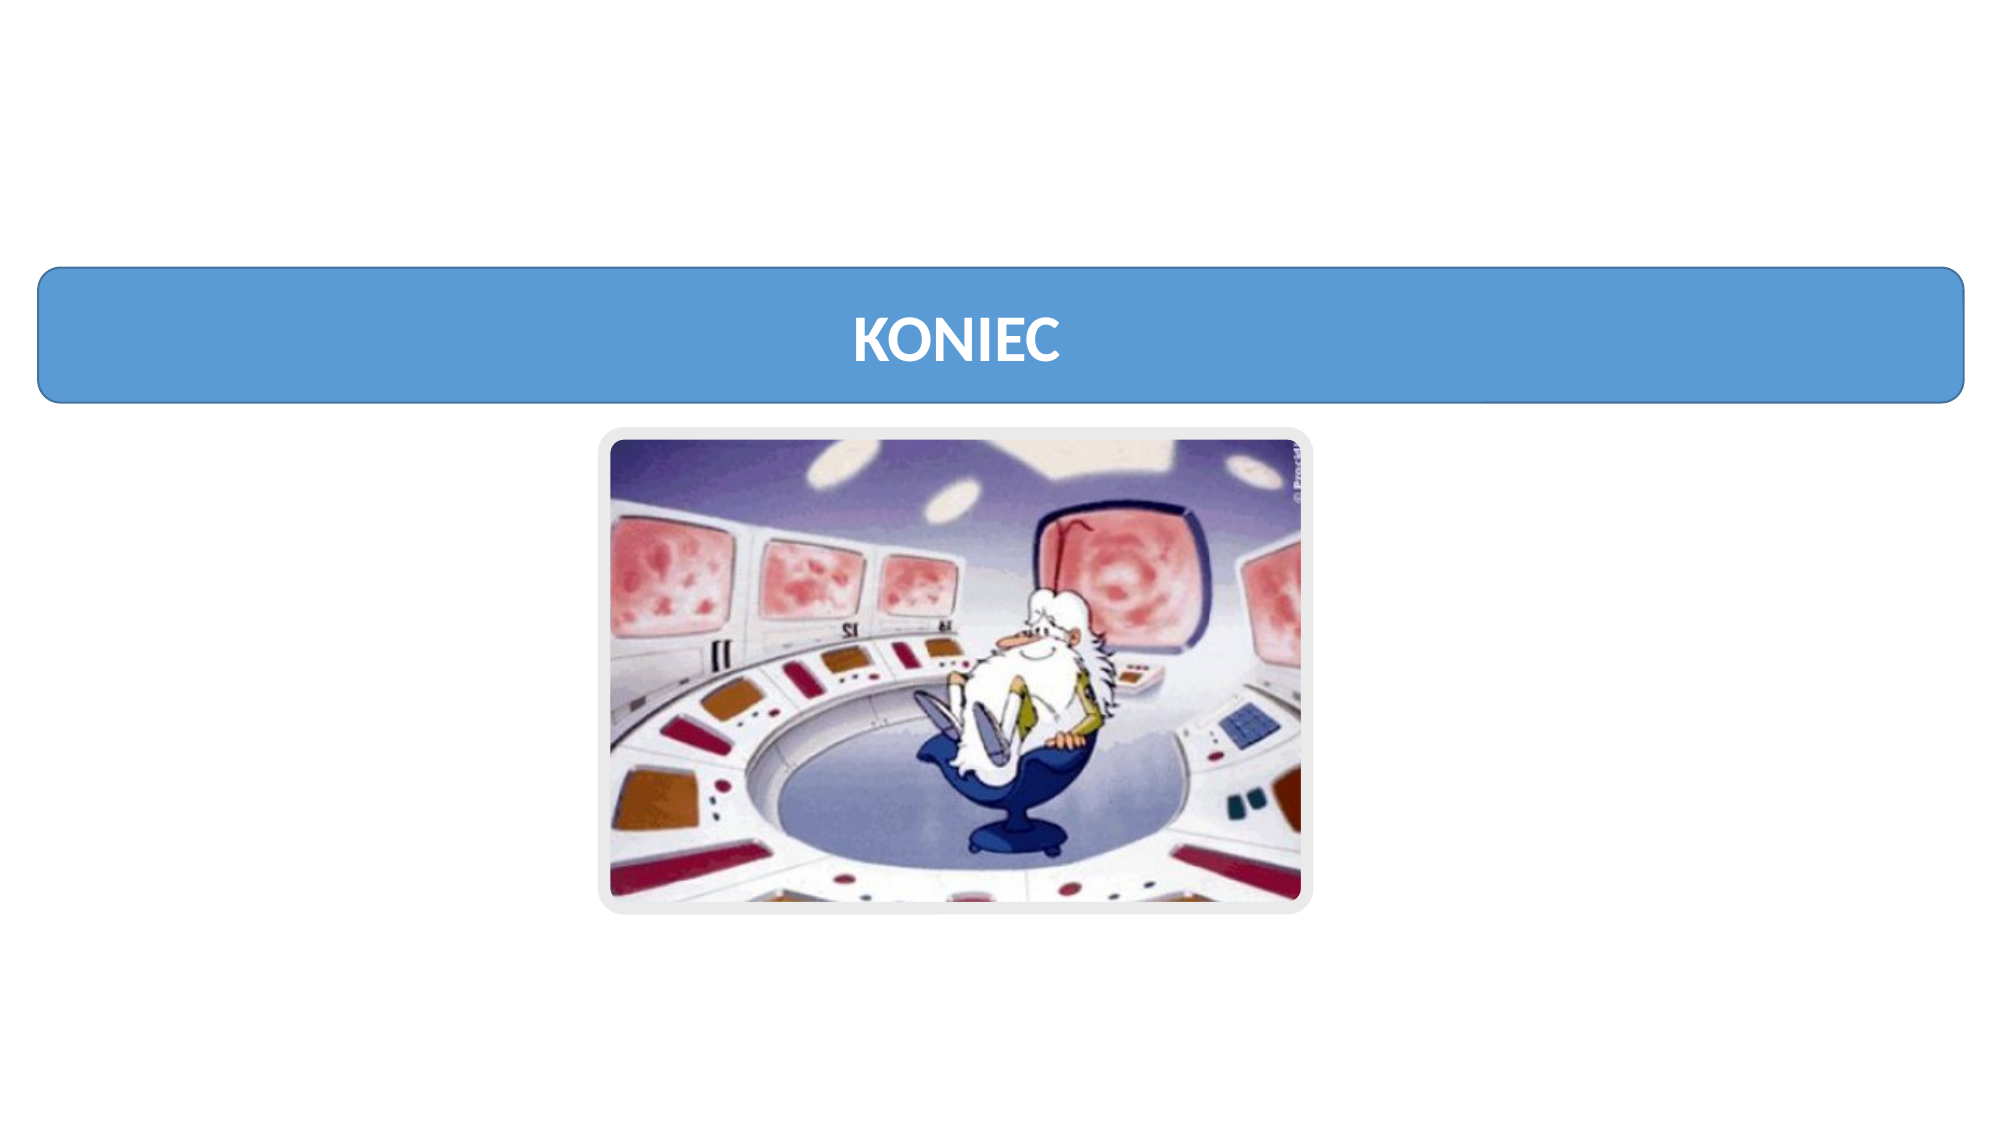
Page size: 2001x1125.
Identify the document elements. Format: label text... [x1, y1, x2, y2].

picture [604, 433, 1308, 909]
text_box KONIEC [839, 287, 1077, 382]
text_box [37, 266, 1965, 404]
